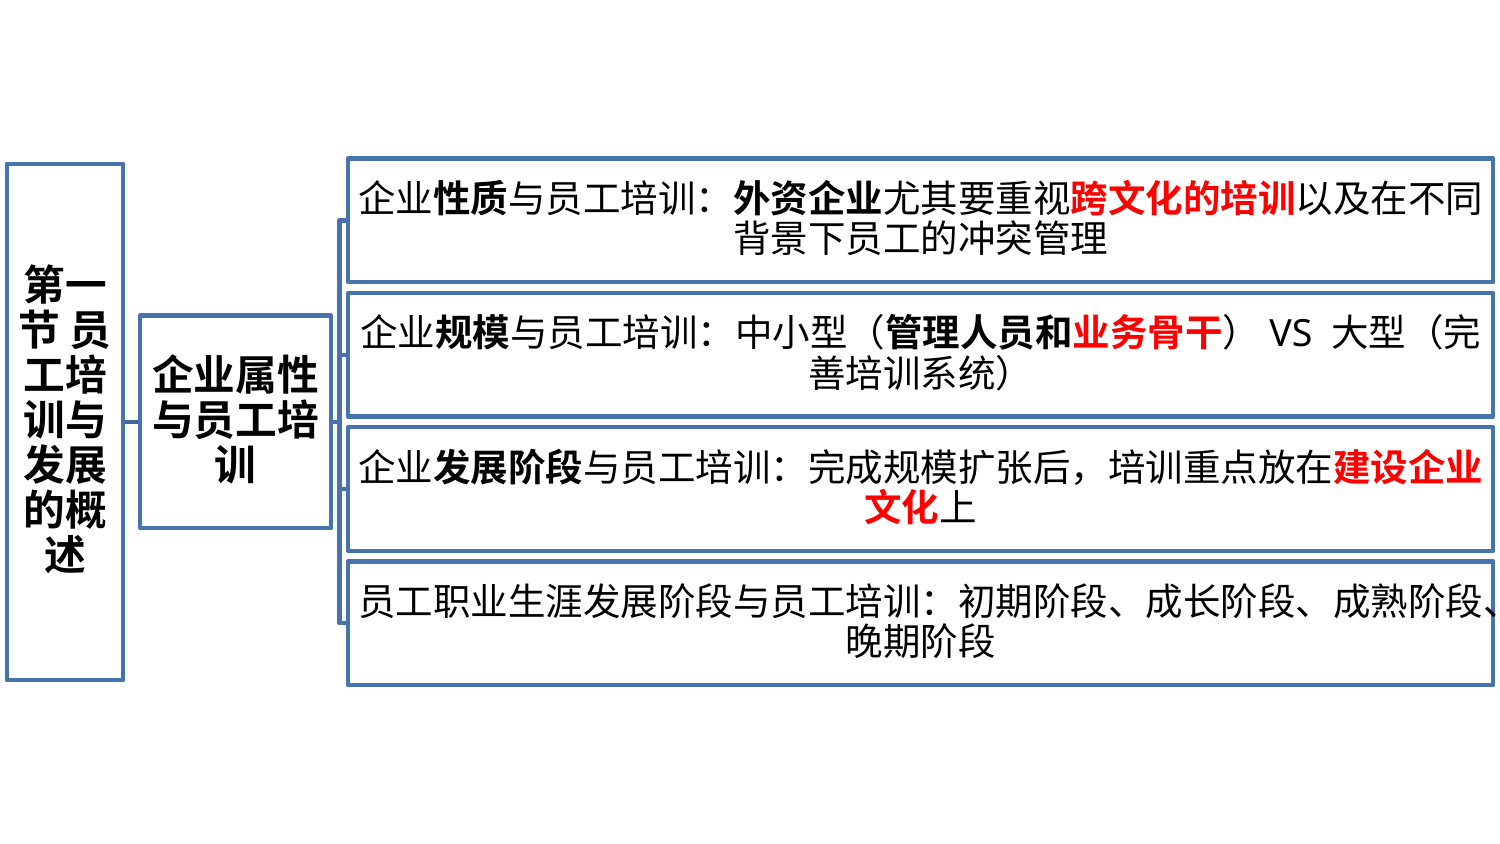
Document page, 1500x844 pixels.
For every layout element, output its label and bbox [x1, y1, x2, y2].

text_box [5, 0, 1495, 844]
